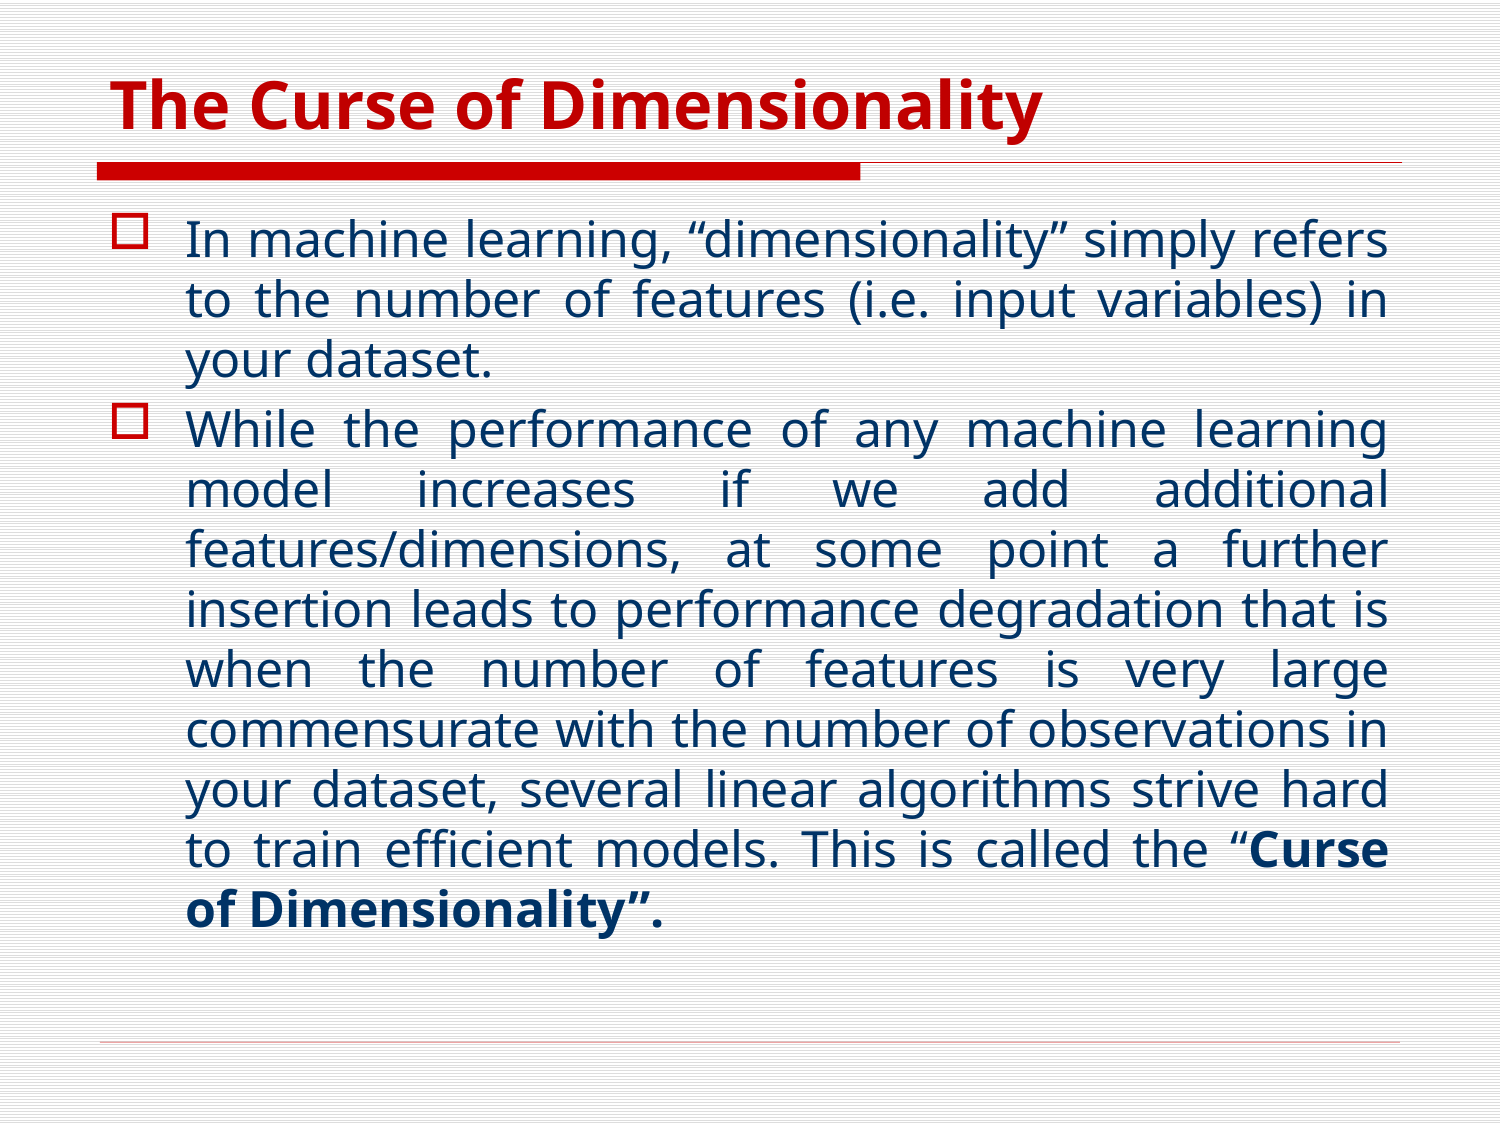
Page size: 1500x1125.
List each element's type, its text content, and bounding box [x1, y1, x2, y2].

title The Curse of Dimensionality [94, 24, 1407, 150]
list In machine learning, “dimensionality” simply refers to the number of features (i.e. input variables) in your dataset. While the performance of any machine learning model increases if we add additional features/dimensions, at some point a further insertion leads to performance degradation that is when the number of features is very large commensurate with the number of observations in your dataset, several linear algorithms strive hard to train efficient models. This is called the “Curse of Dimensionality”. [92, 200, 1406, 1025]
